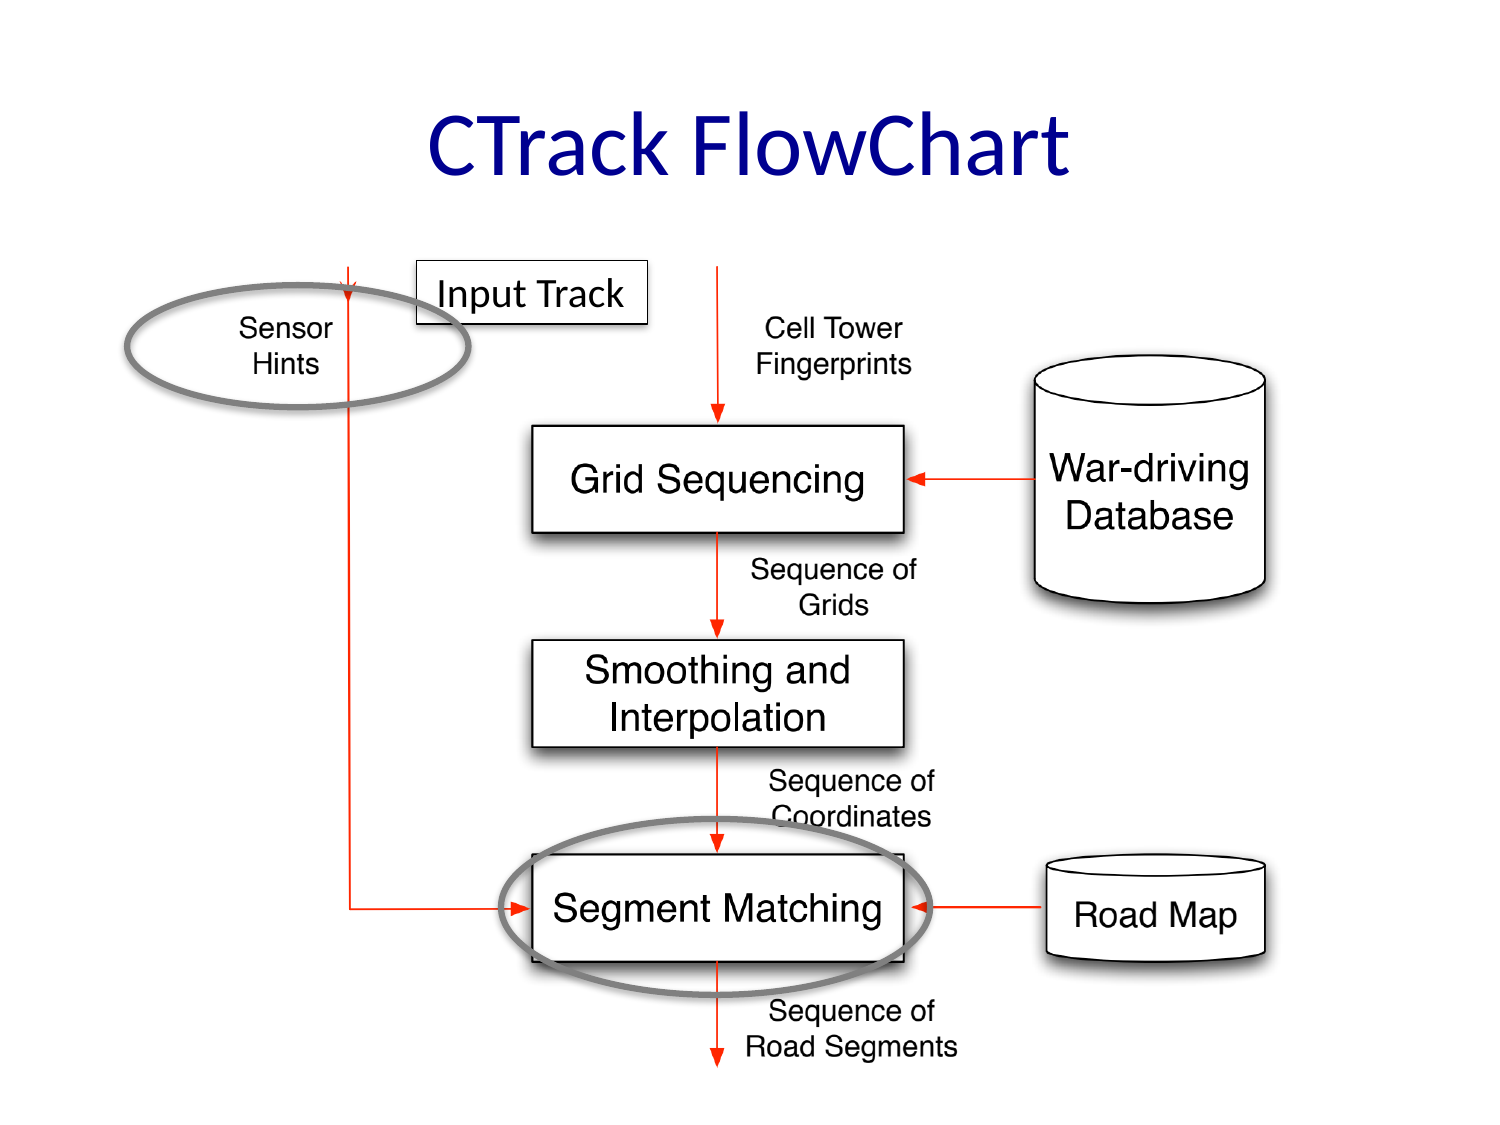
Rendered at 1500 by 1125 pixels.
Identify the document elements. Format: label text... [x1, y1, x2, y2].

text_box [126, 291, 217, 401]
title CTrack FlowChart [75, 45, 1425, 233]
picture [222, 258, 1285, 1079]
